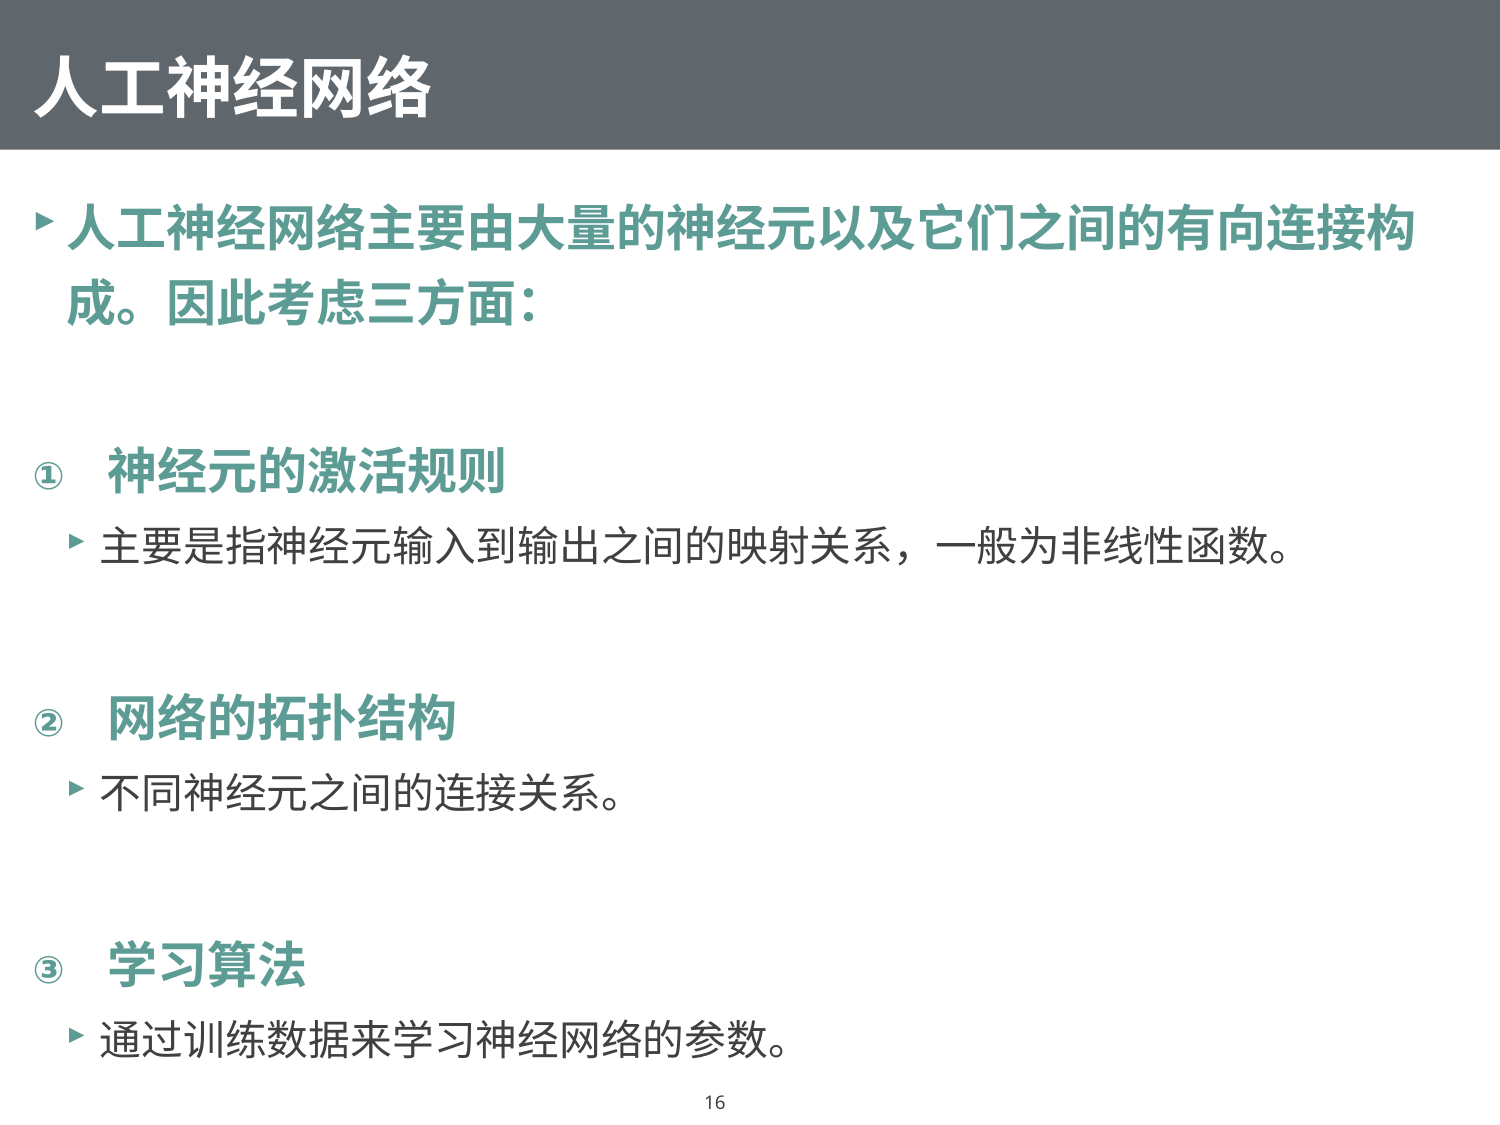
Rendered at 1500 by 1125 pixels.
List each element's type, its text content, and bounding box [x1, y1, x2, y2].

list 人工神经网络主要由大量的神经元以及它们之间的有向连接构成。因此考虑三方面： 神经元的激活规则 主要是指神经元输入到输出之间的映射关系，一般为非线性函数。 网络的拓扑结构 不同神经元之间的连接关系。 学习算法 通过训练数据来学习神经网络的参数。 [17, 173, 1483, 1084]
title 人工神经网络 [17, 16, 1483, 134]
